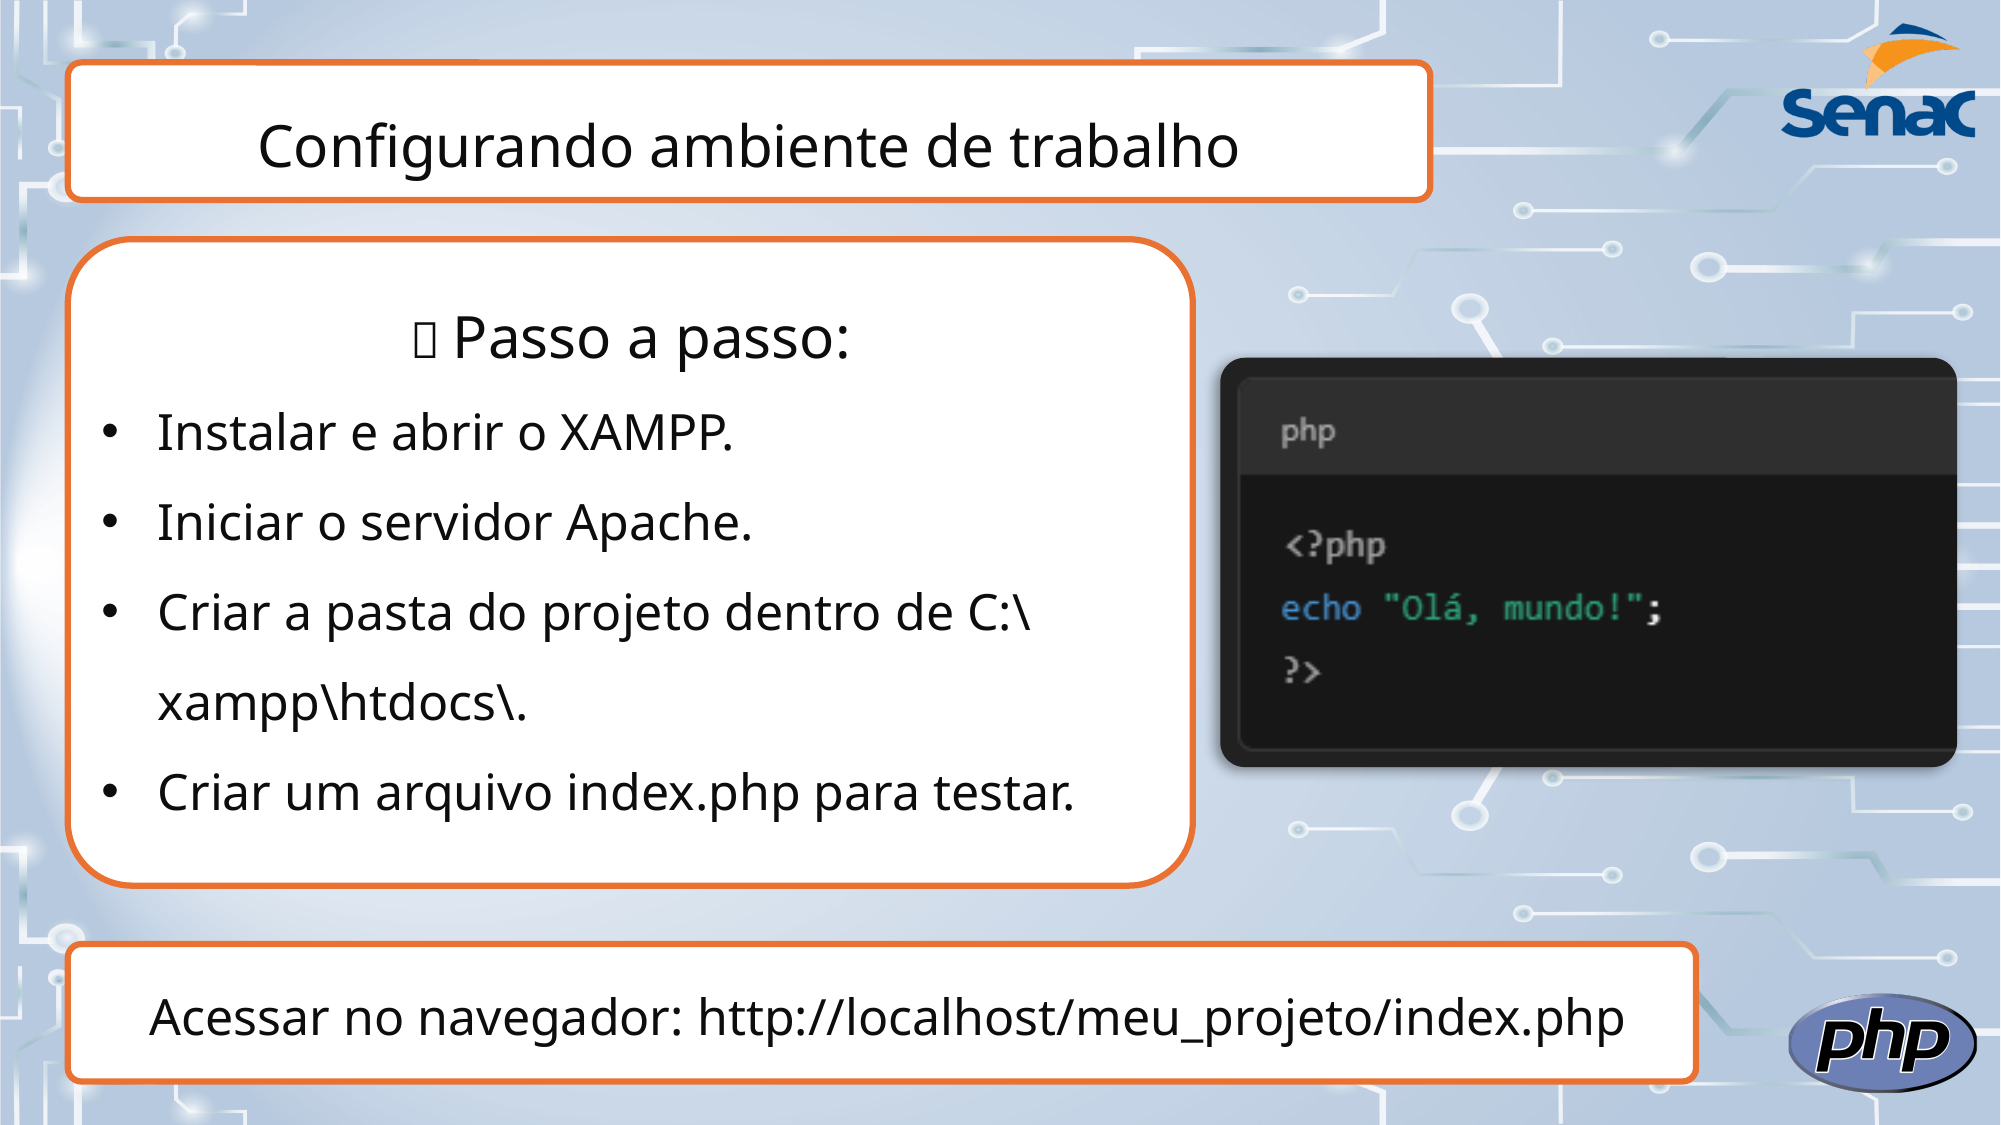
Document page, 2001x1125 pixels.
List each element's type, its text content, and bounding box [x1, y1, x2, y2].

text_box 📌 Passo a passo: Instalar e abrir o XAMPP. Iniciar o servidor Apache. Criar a pasta do projeto dentro de C:\xampp\htdocs\. Criar um arquivo index.php para testar. [66, 237, 1195, 888]
picture [0, 0, 2001, 1125]
text_box Acessar no navegador: http://localhost/meu_projeto/index.php [66, 942, 1698, 1084]
text_box Configurando ambiente de trabalho [66, 60, 1432, 202]
